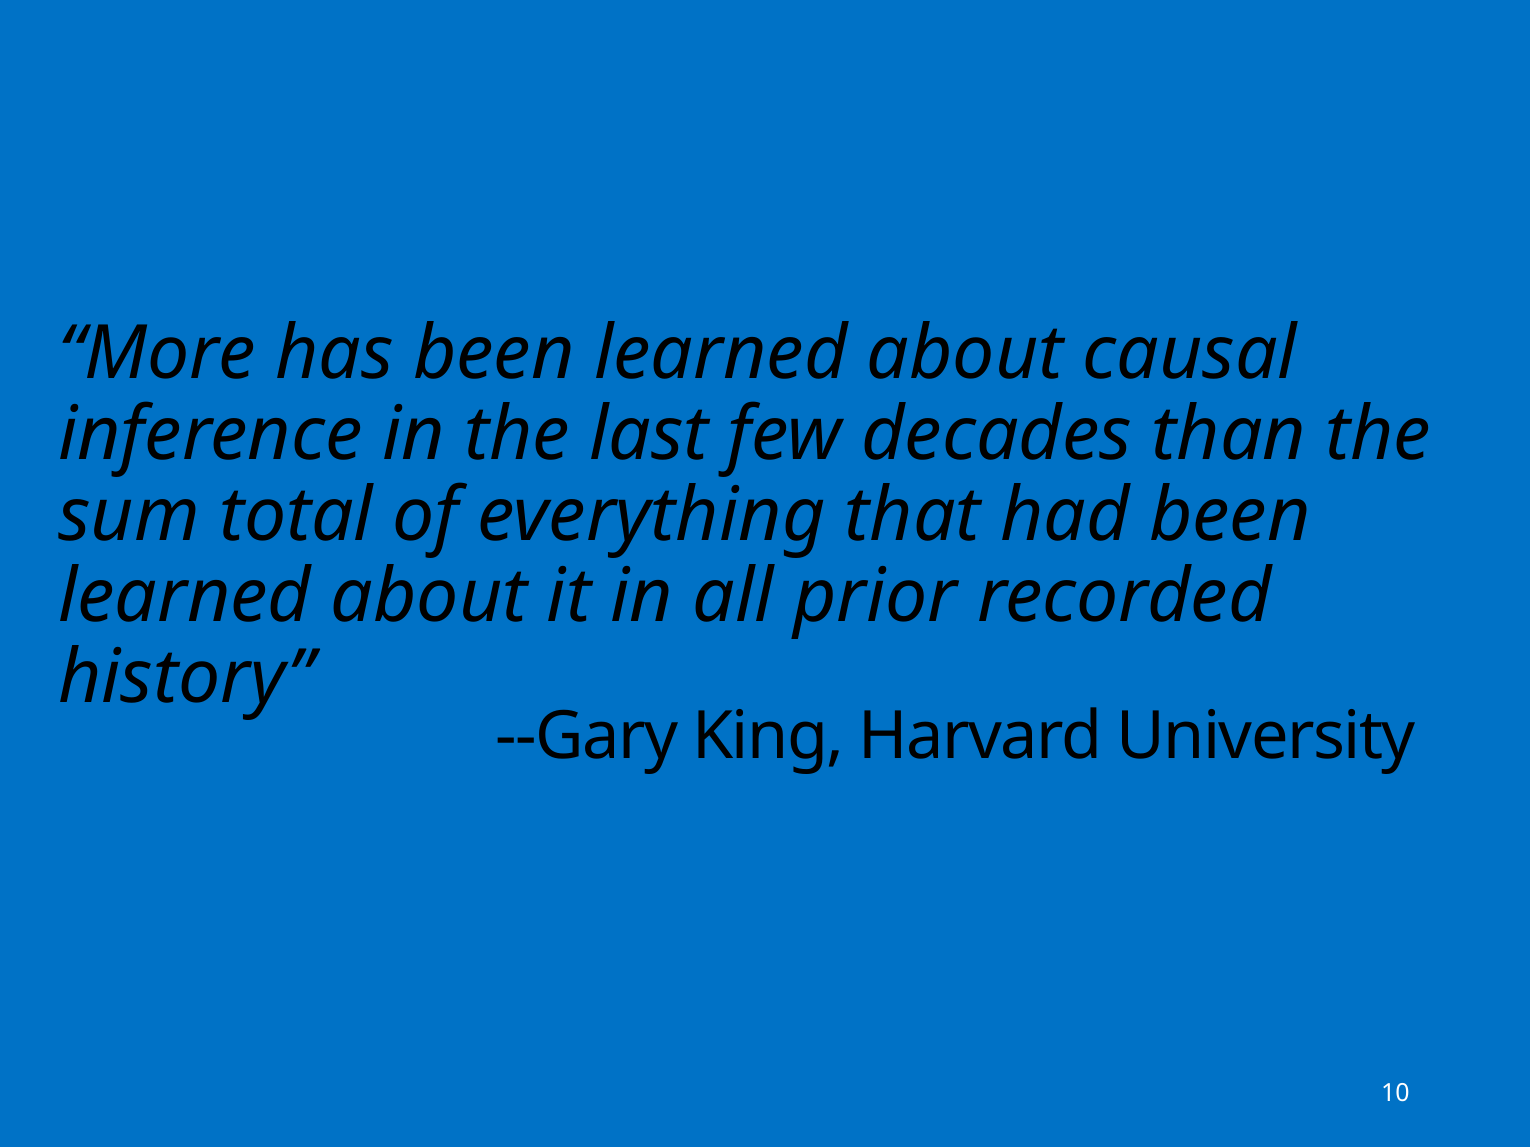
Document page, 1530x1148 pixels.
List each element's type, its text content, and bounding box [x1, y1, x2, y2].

list “More has been learned about causal inference in the last few decades than the sum total of everything that had been learned about it in all prior recorded history” [34, 298, 1530, 738]
slide_number 10 [1080, 1063, 1425, 1125]
title --Gary King, Harvard University [452, 686, 1440, 837]
